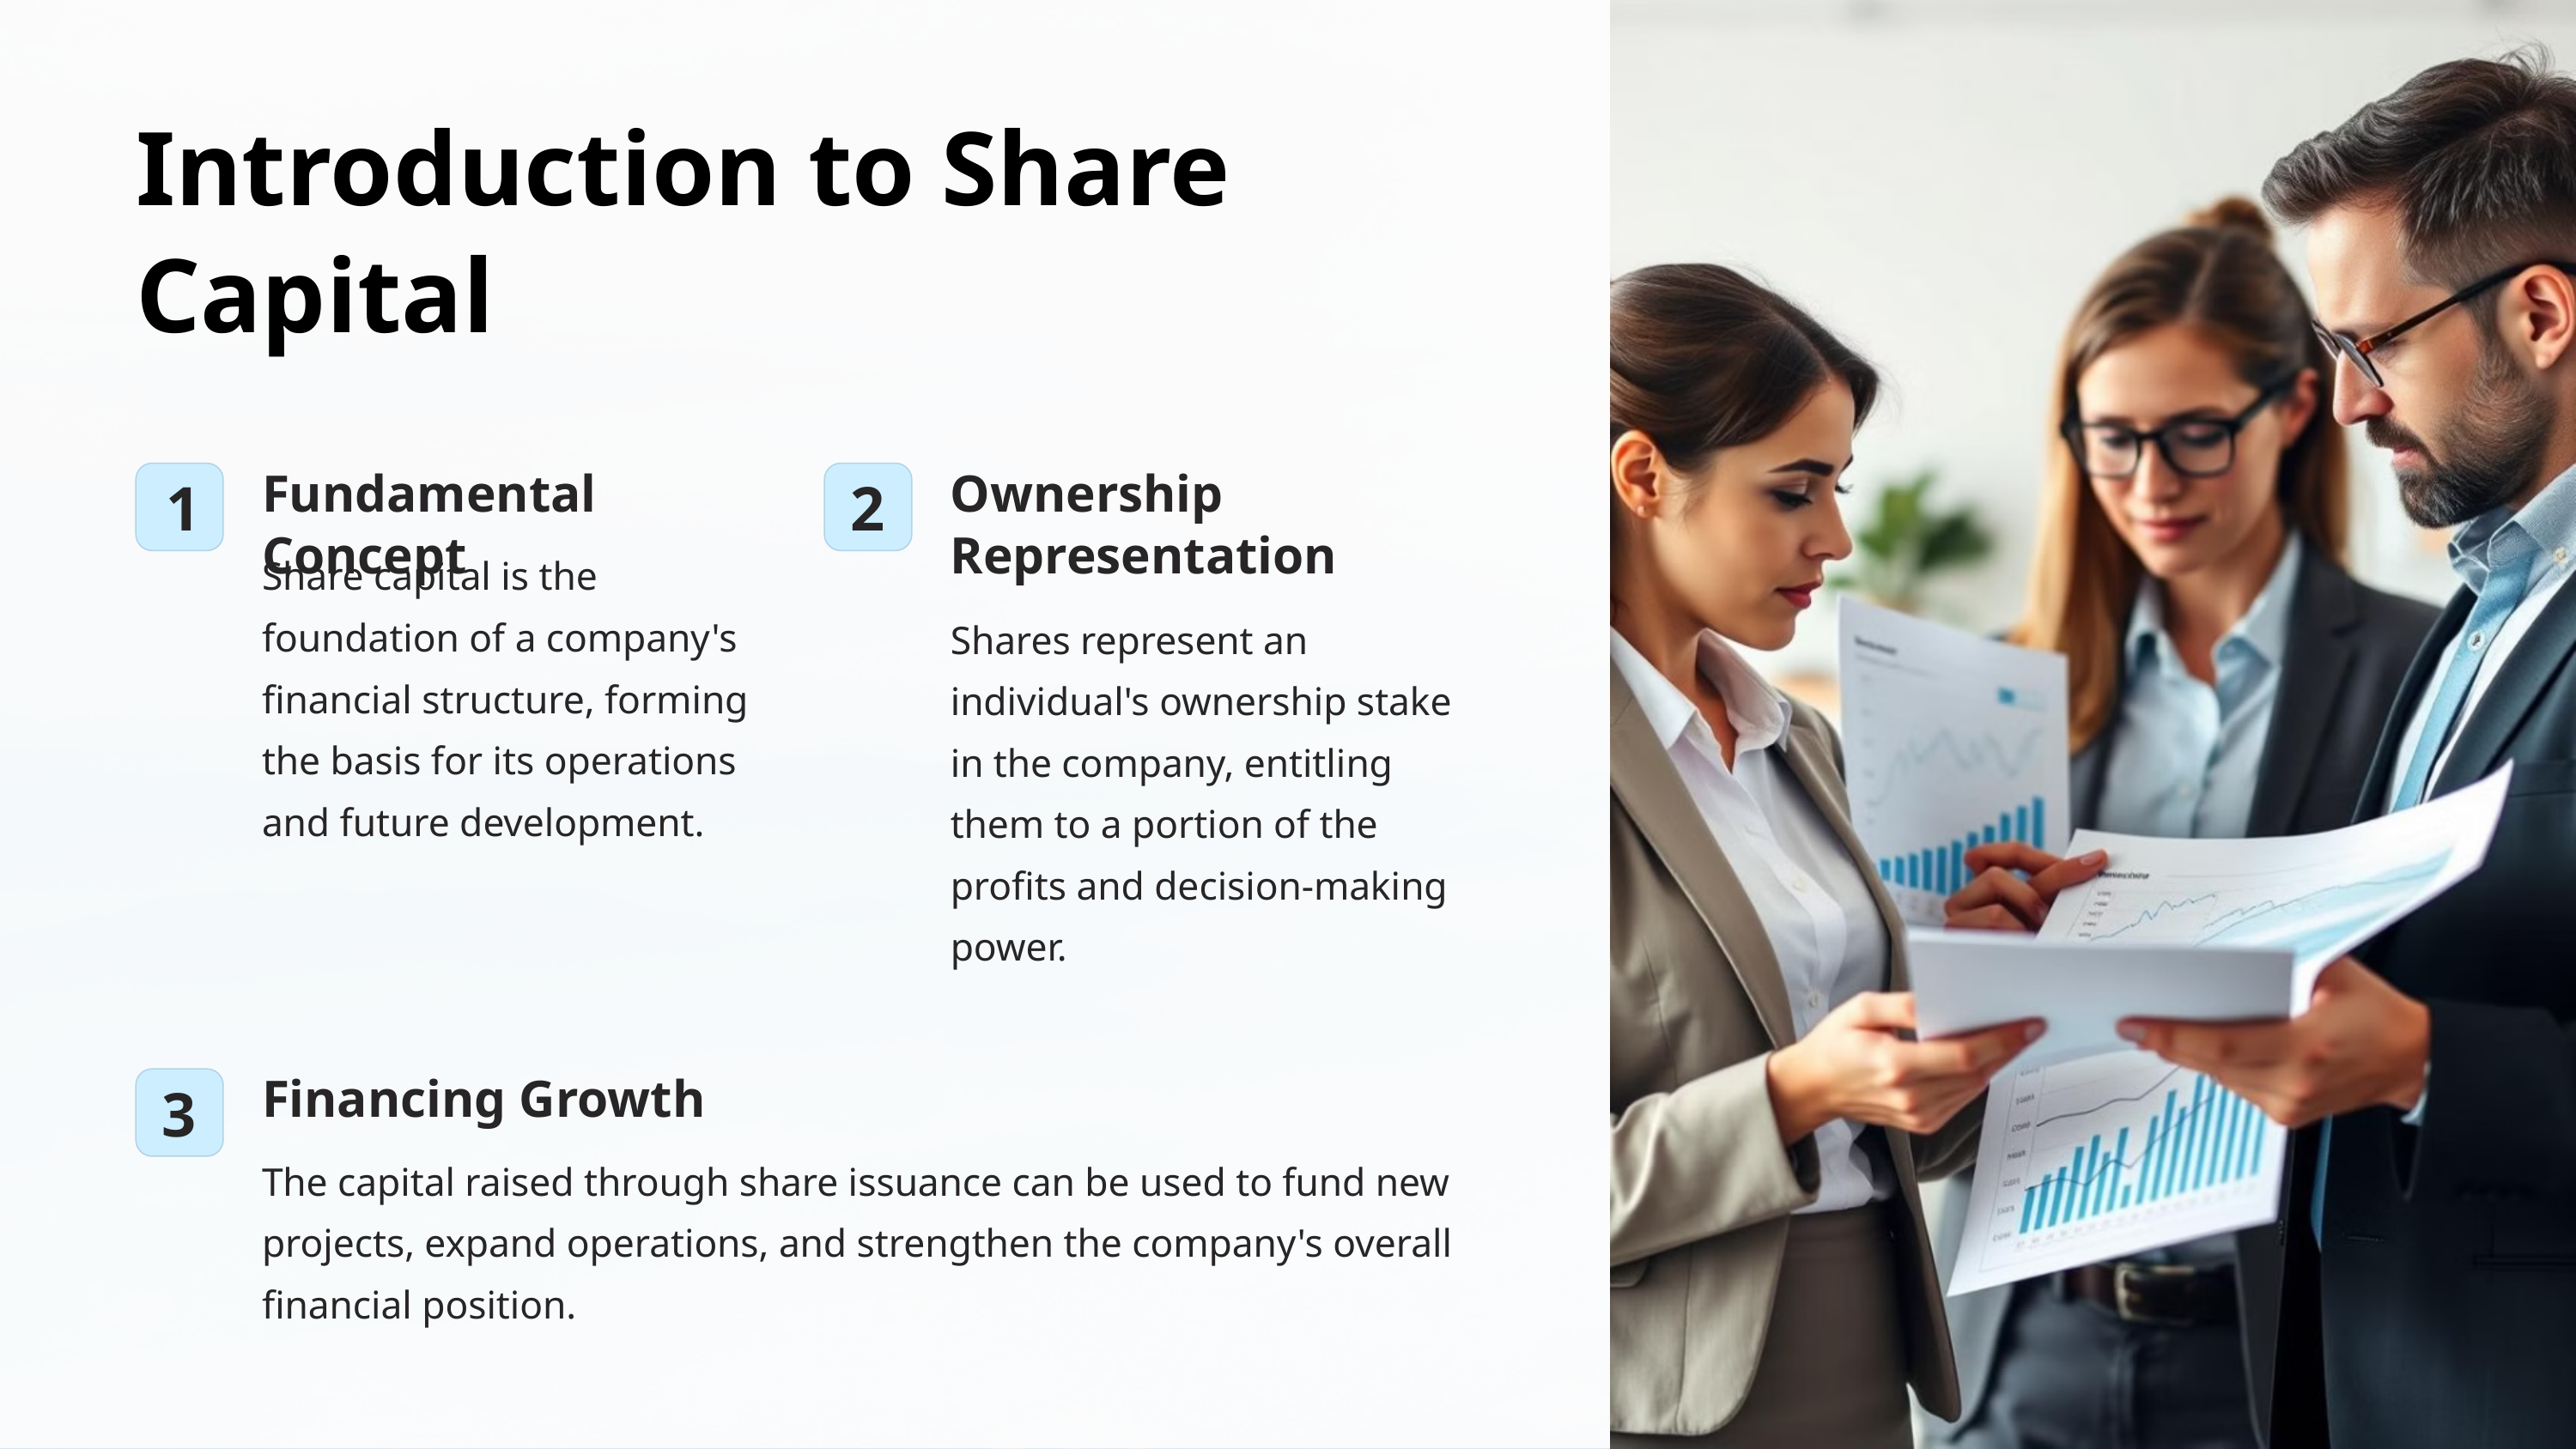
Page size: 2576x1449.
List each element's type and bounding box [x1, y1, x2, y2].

text_box [135, 462, 224, 552]
text_box [135, 1068, 224, 1157]
text_box [823, 462, 913, 552]
text_box [0, 0, 2576, 1449]
